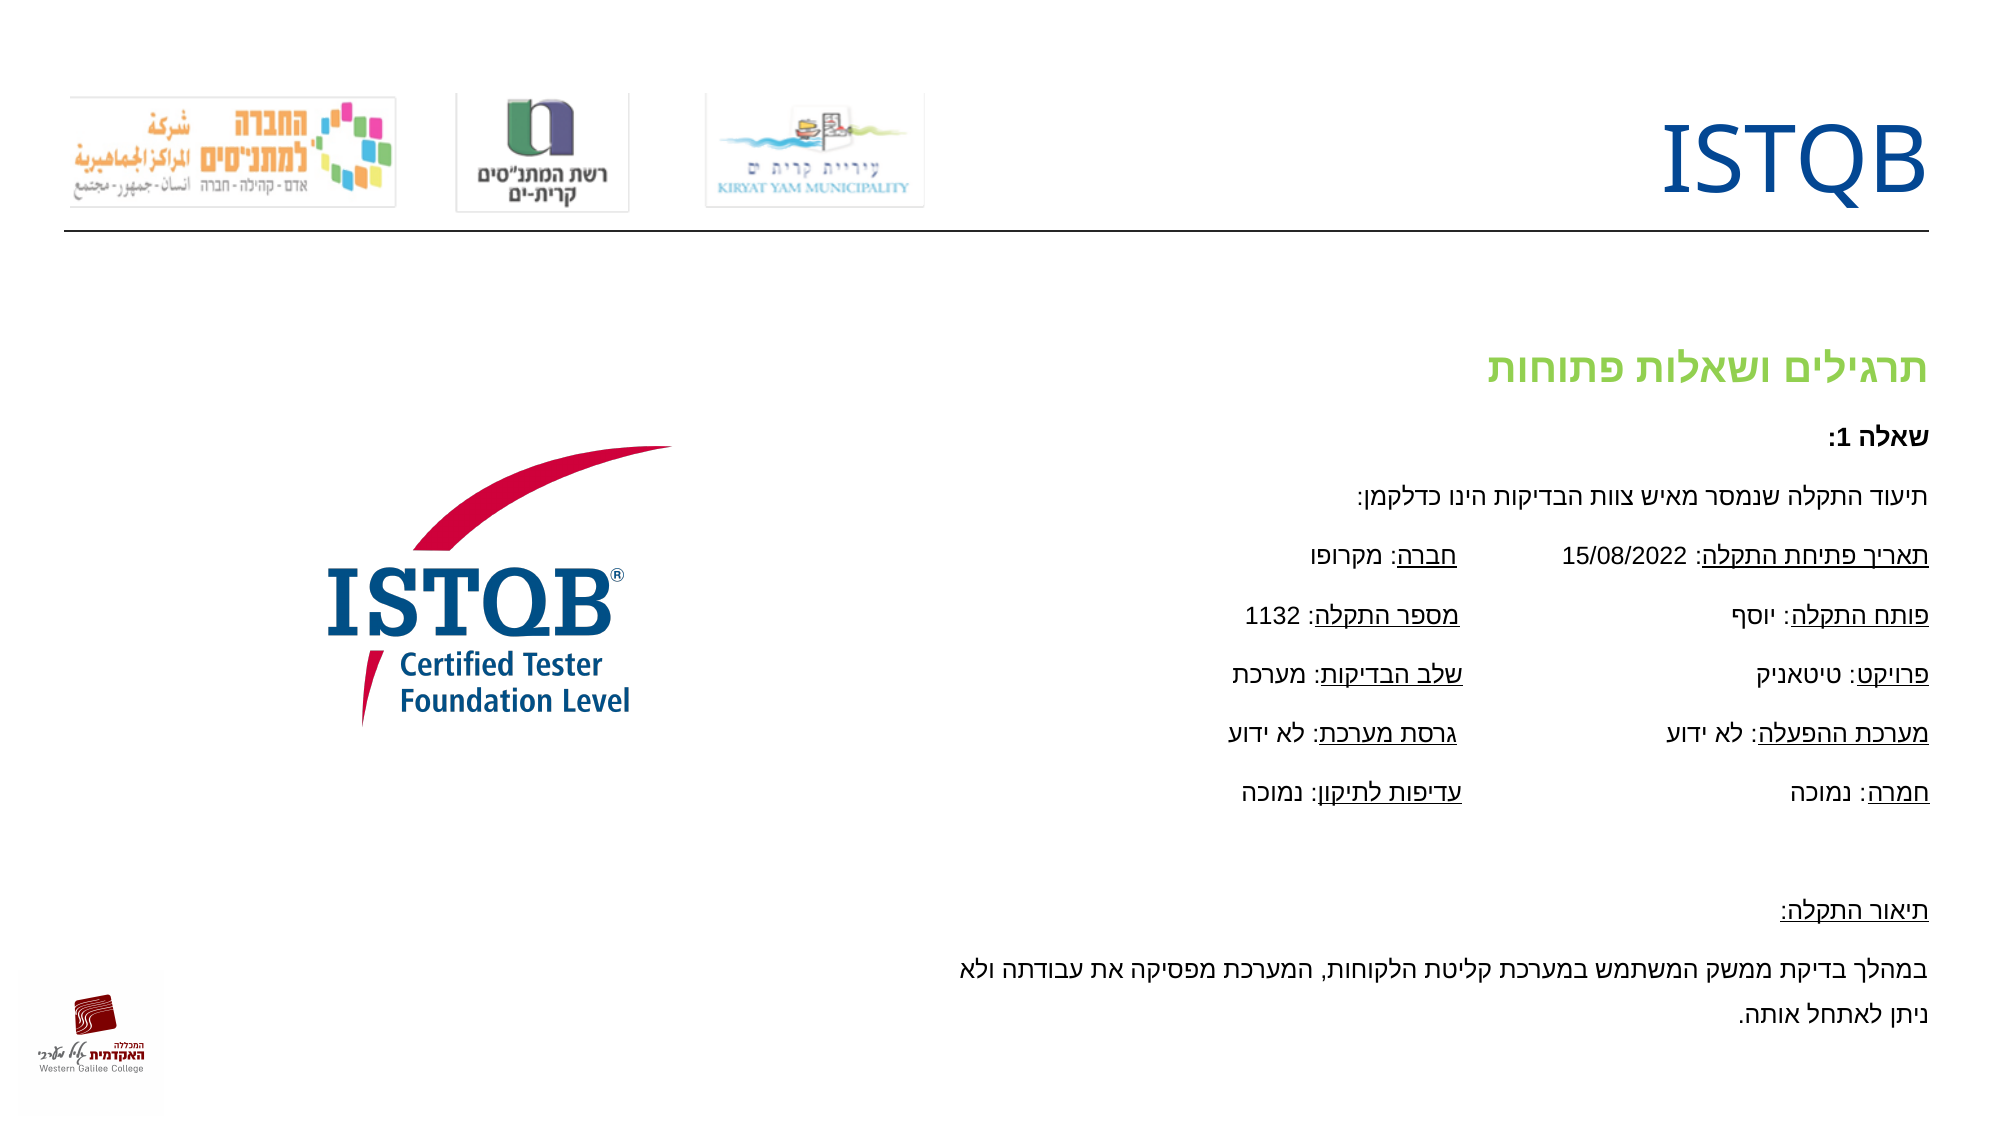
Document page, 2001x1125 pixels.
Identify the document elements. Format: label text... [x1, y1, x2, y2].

title ISTQB [64, 55, 1930, 221]
picture [18, 970, 164, 1116]
picture [70, 93, 925, 213]
text_box תרגילים ושאלות פתוחות שאלה 1: תיעוד התקלה שנמסר מאיש צוות הבדיקות הינו כדלקמן: תאריך פתיחת התקלה: 15/08/2022 חברה: מקרופו פותח התקלה: יוסף מספר התקלה: 1132 פרויקט: טיטאניק שלב הבדיקות: מערכת מערכת ההפעלה: לא ידוע גרסת מערכת: לא ידוע חמרה: נמוכה עדיפות לתיקון: נמוכה תיאור התקלה: במהלך בדיקת ממשק המשתמש במערכת קליטת הלקוחות, המערכת מפסיקה את עבודתה ולא ניתן לאתחל אותה. [924, 309, 1930, 1043]
picture [258, 376, 736, 815]
